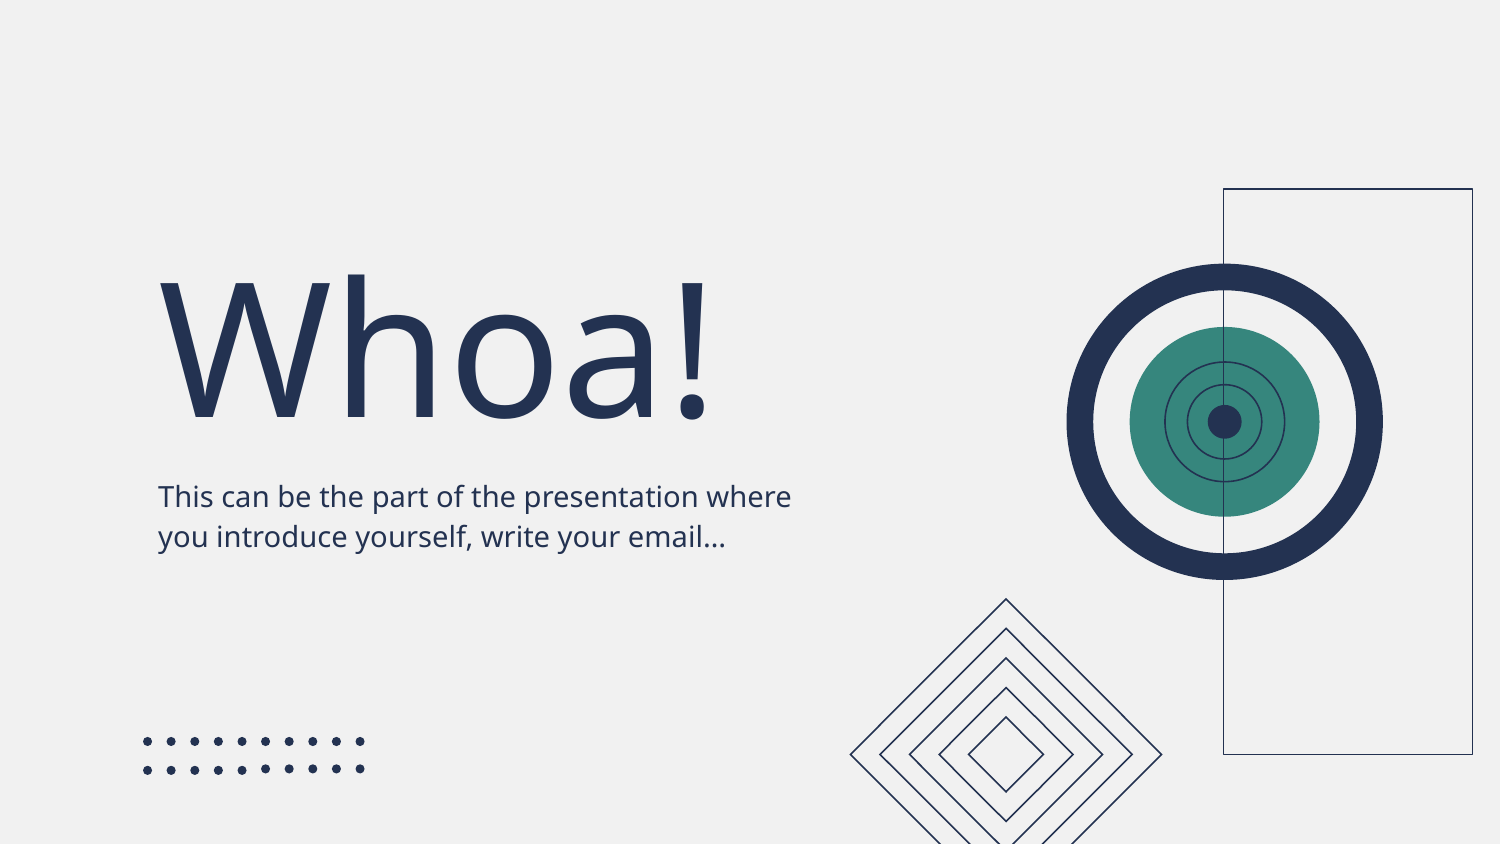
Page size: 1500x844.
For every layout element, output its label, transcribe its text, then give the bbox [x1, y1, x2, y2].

text_box [1223, 188, 1473, 755]
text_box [850, 598, 1162, 844]
subtitle This can be the part of the presentation where you introduce yourself, write your email… [143, 457, 859, 575]
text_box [1066, 263, 1384, 581]
title Whoa! [143, 224, 859, 457]
